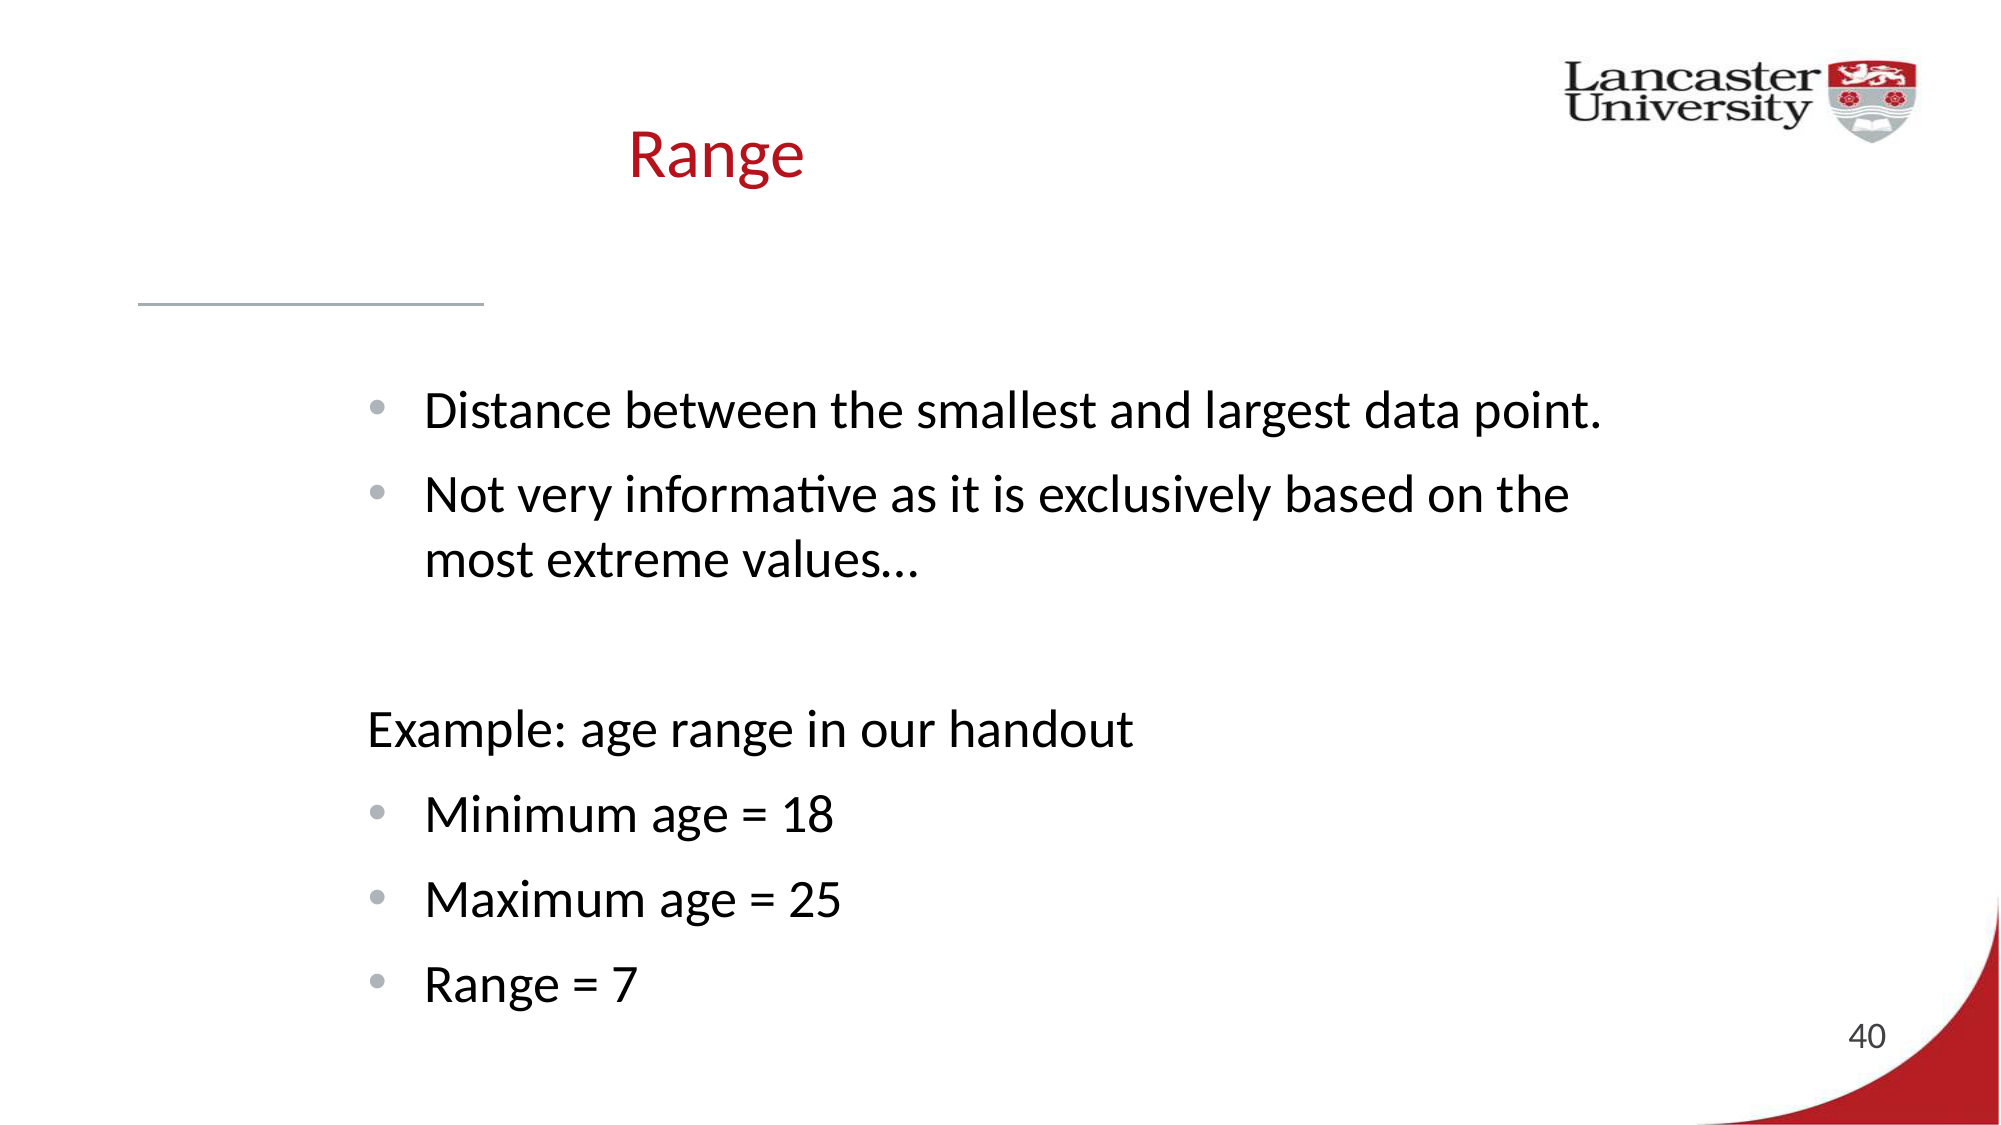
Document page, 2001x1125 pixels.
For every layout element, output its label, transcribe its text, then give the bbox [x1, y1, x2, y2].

list Distance between the smallest and largest data point. Not very informative as it is exclusively based on the most extreme values… Example: age range in our handout Minimum age = 18 Maximum age = 25 Range = 7 [353, 366, 1647, 1002]
picture [1, 0, 1999, 1125]
title Range [133, 109, 1302, 278]
slide_number 40 [1301, 1003, 1902, 1064]
